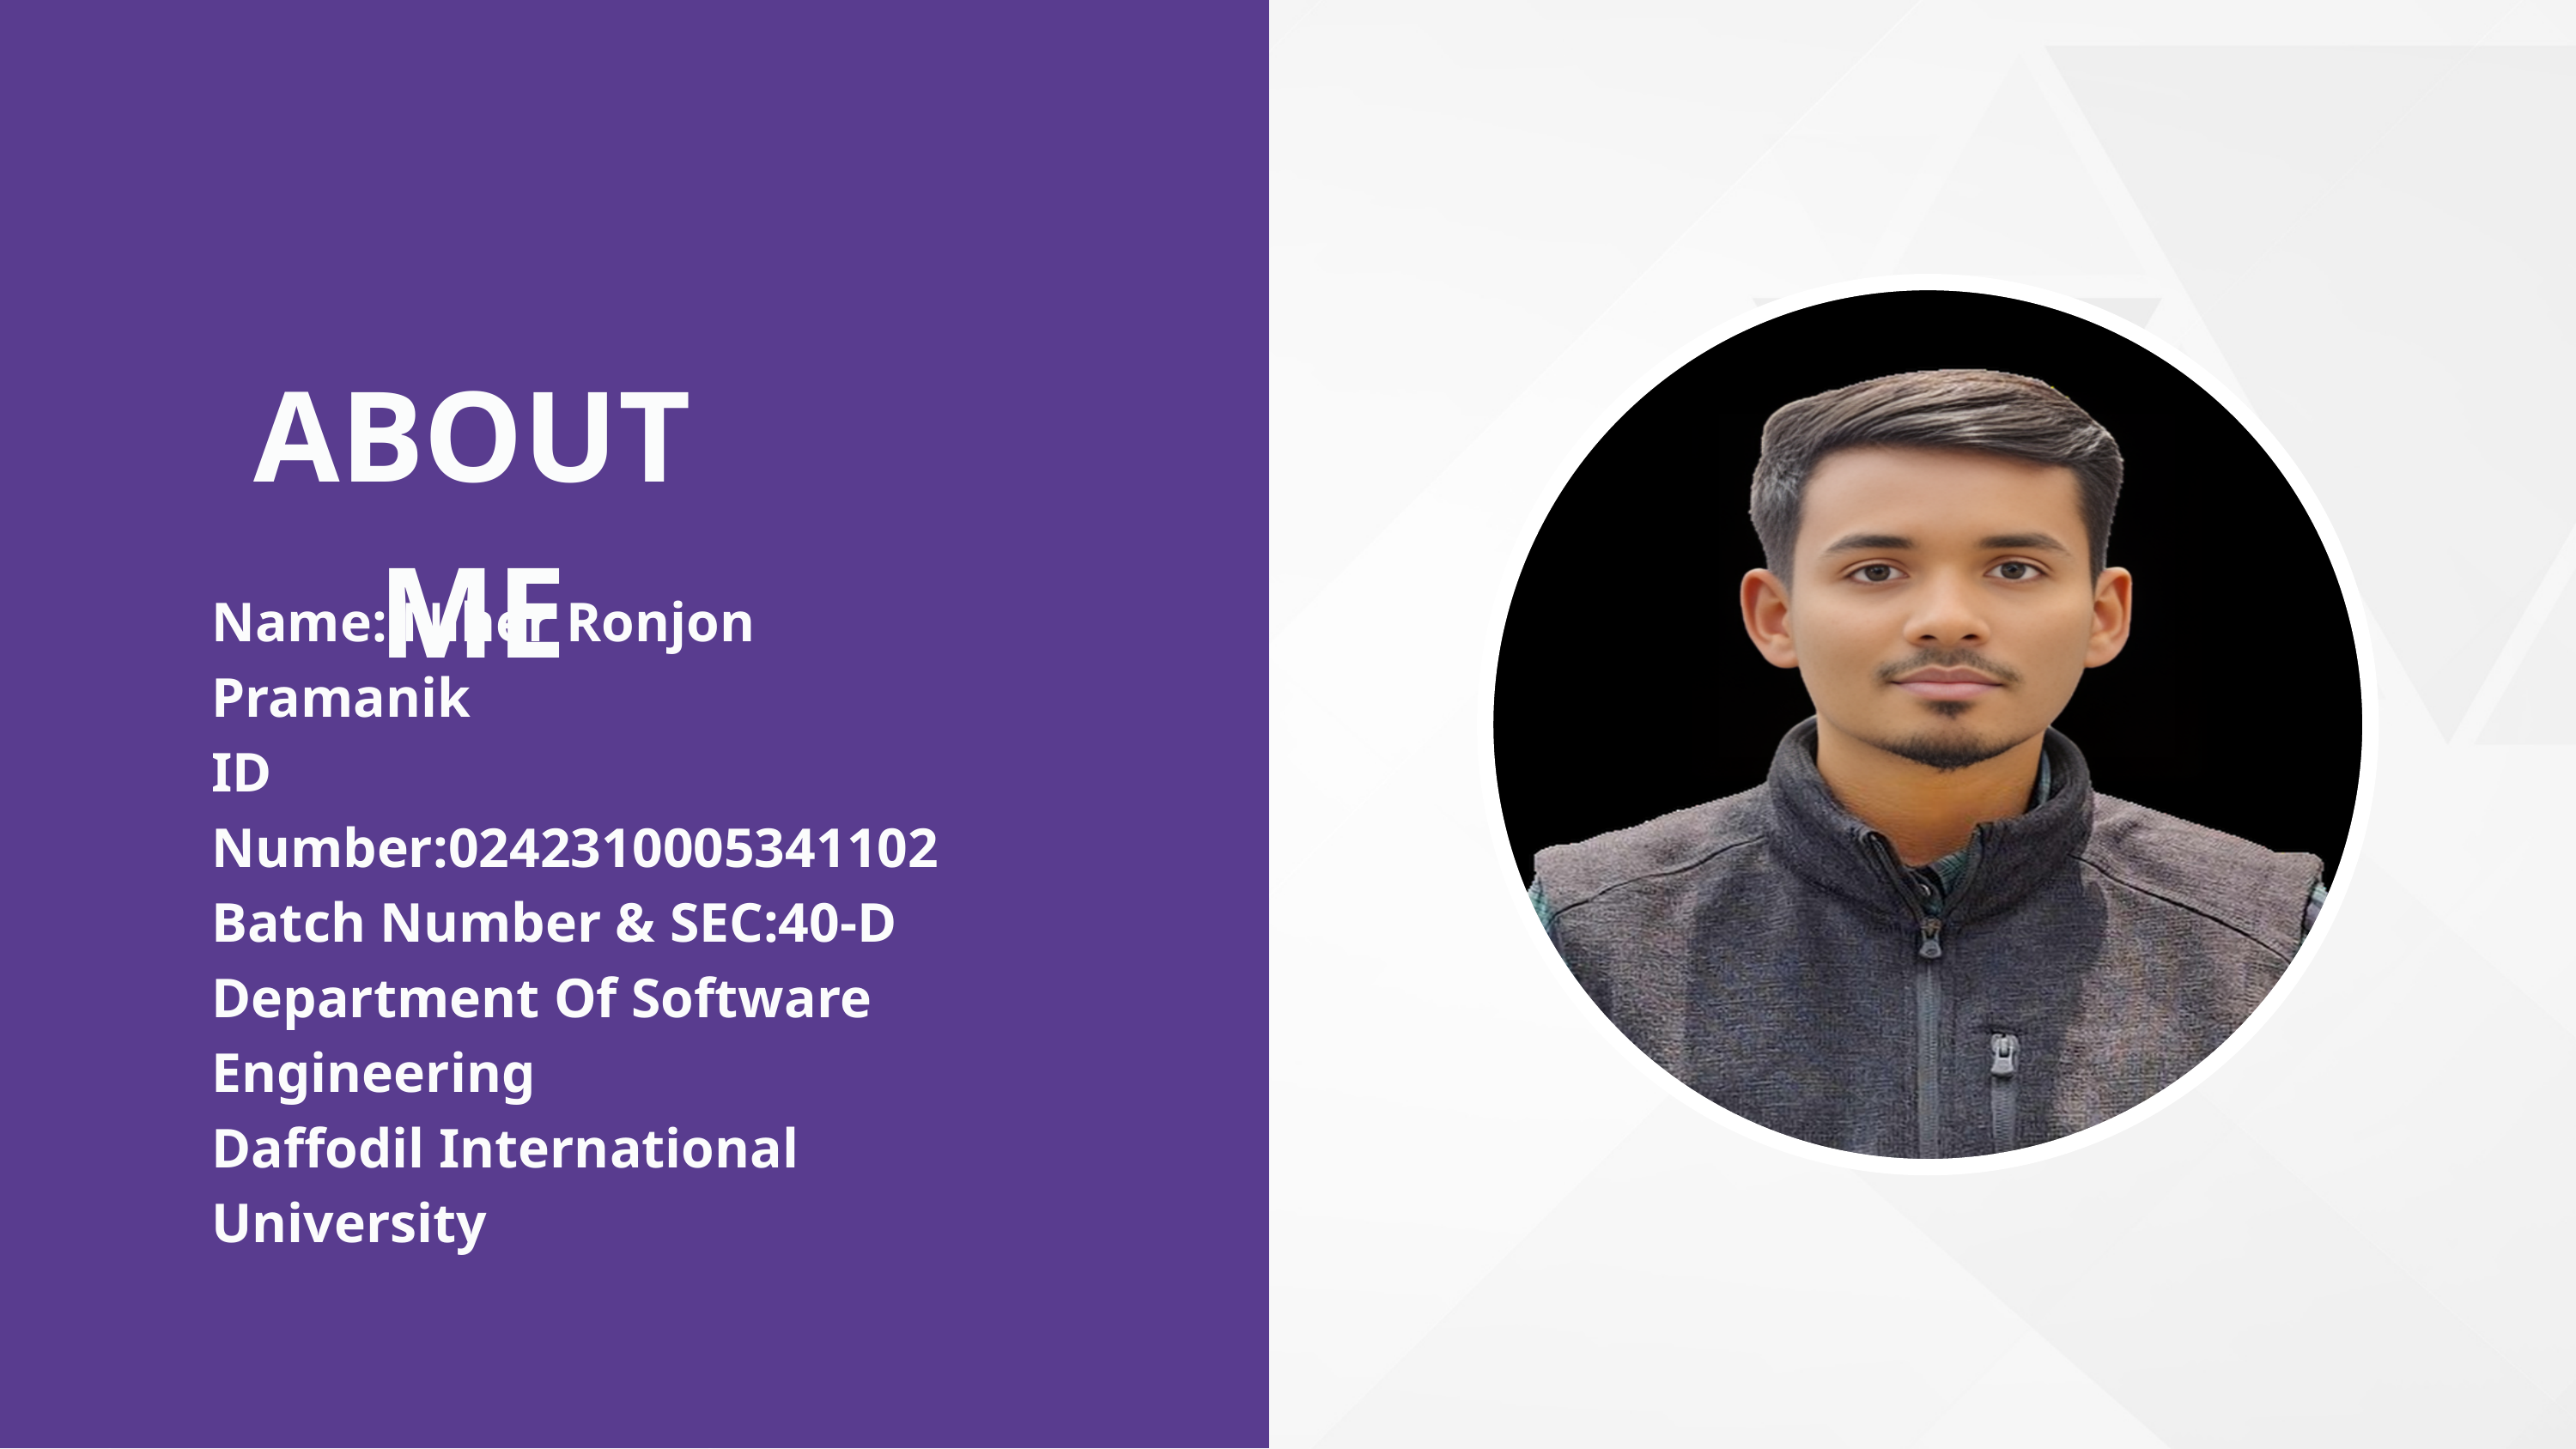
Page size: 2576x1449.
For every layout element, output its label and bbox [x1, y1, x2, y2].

text_box [0, 0, 1270, 1449]
text_box [1466, 264, 2391, 1185]
text_box [1270, 0, 2576, 1449]
